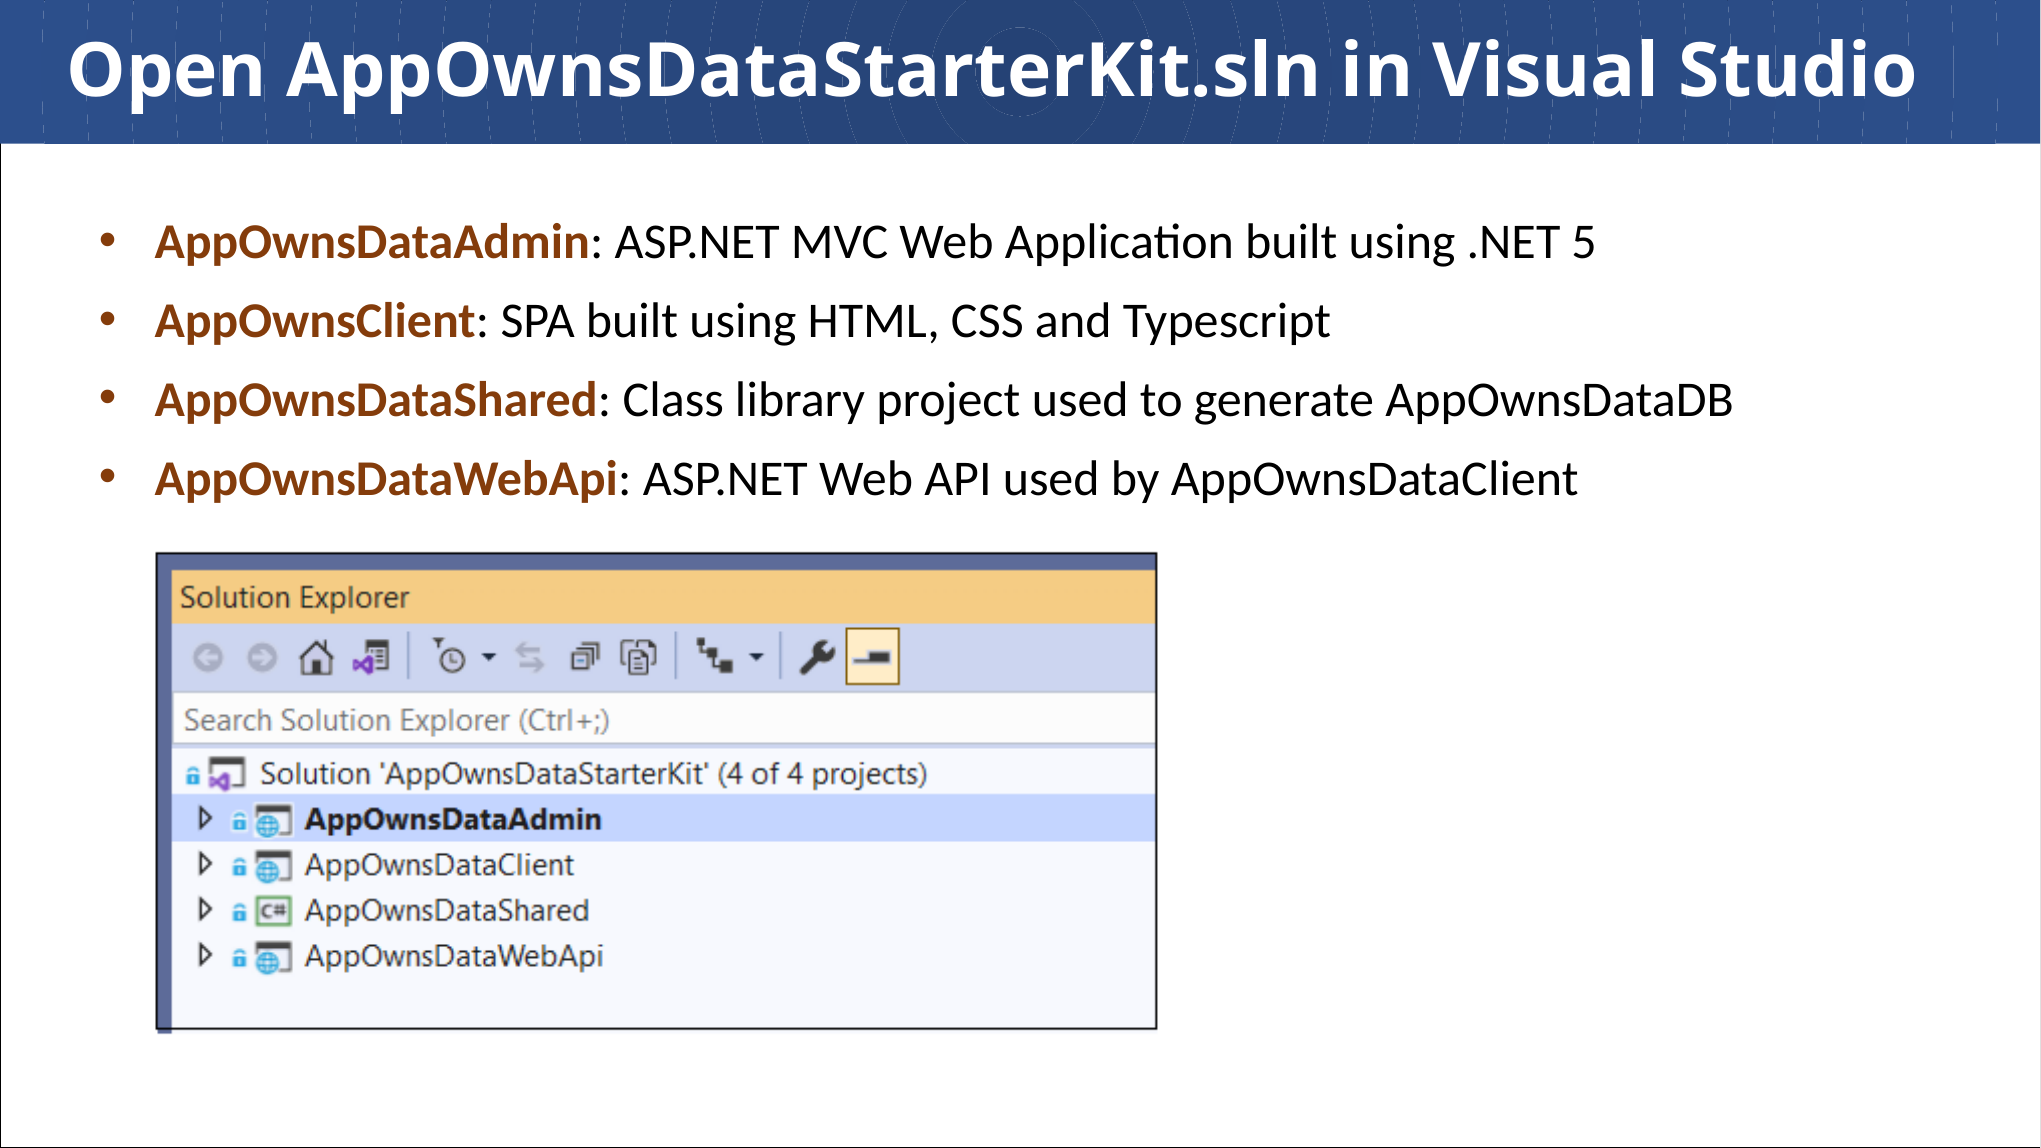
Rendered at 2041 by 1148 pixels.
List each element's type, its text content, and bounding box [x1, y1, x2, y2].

picture [130, 529, 1194, 1050]
list AppOwnsDataAdmin: ASP.NET MVC Web Application built using .NET 5 AppOwnsClient: SPA built using HTML, CSS and Typescript AppOwnsDataShared: Class library project used to generate AppOwnsDataDB AppOwnsDataWebApi: ASP.NET Web API used by AppOwnsDataClient [83, 201, 1988, 606]
title Open AppOwnsDataStarterKit.sln in Visual Studio [51, 31, 1988, 113]
